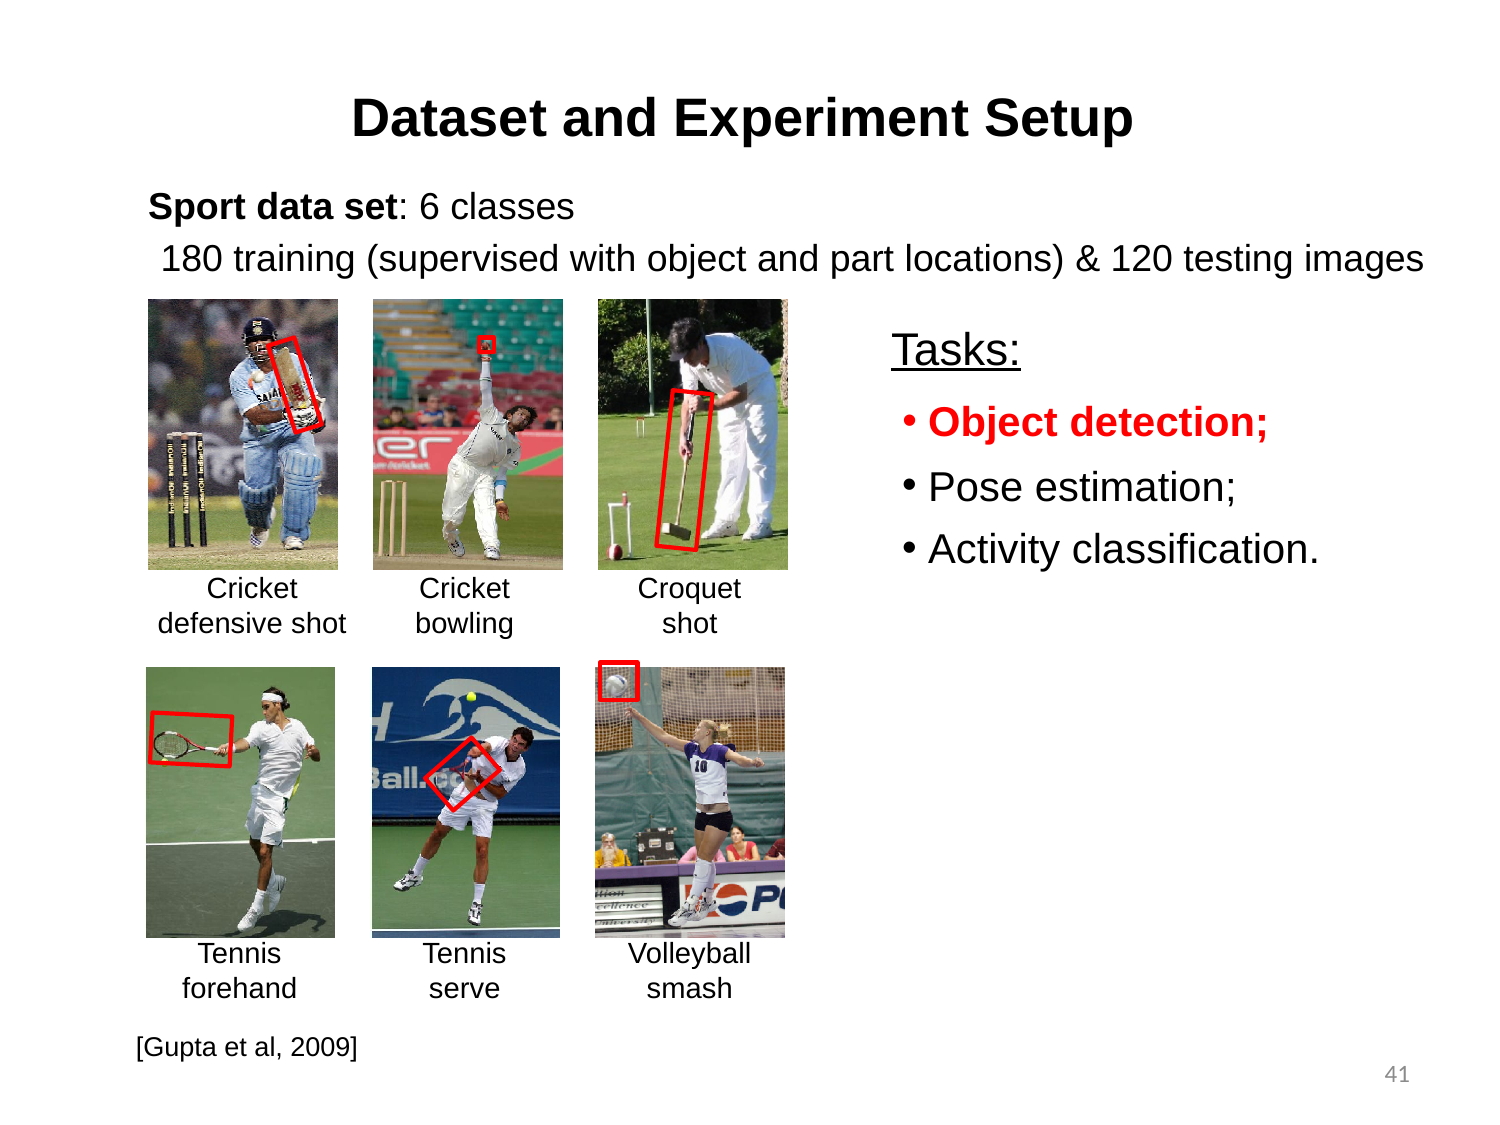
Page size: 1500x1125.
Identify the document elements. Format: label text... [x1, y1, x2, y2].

text_box Tasks: [874, 312, 1038, 383]
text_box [120, 174, 788, 1071]
text_box 180 training (supervised with object and part locations) & 120 testing images [792, 226, 1500, 287]
text_box Object detection; [887, 387, 1288, 453]
slide_number 41 [1074, 1042, 1425, 1103]
text_box Activity classification. [887, 514, 1338, 580]
text_box Pose estimation; [887, 451, 1263, 514]
text_box Dataset and Experiment Setup [324, 74, 1163, 150]
